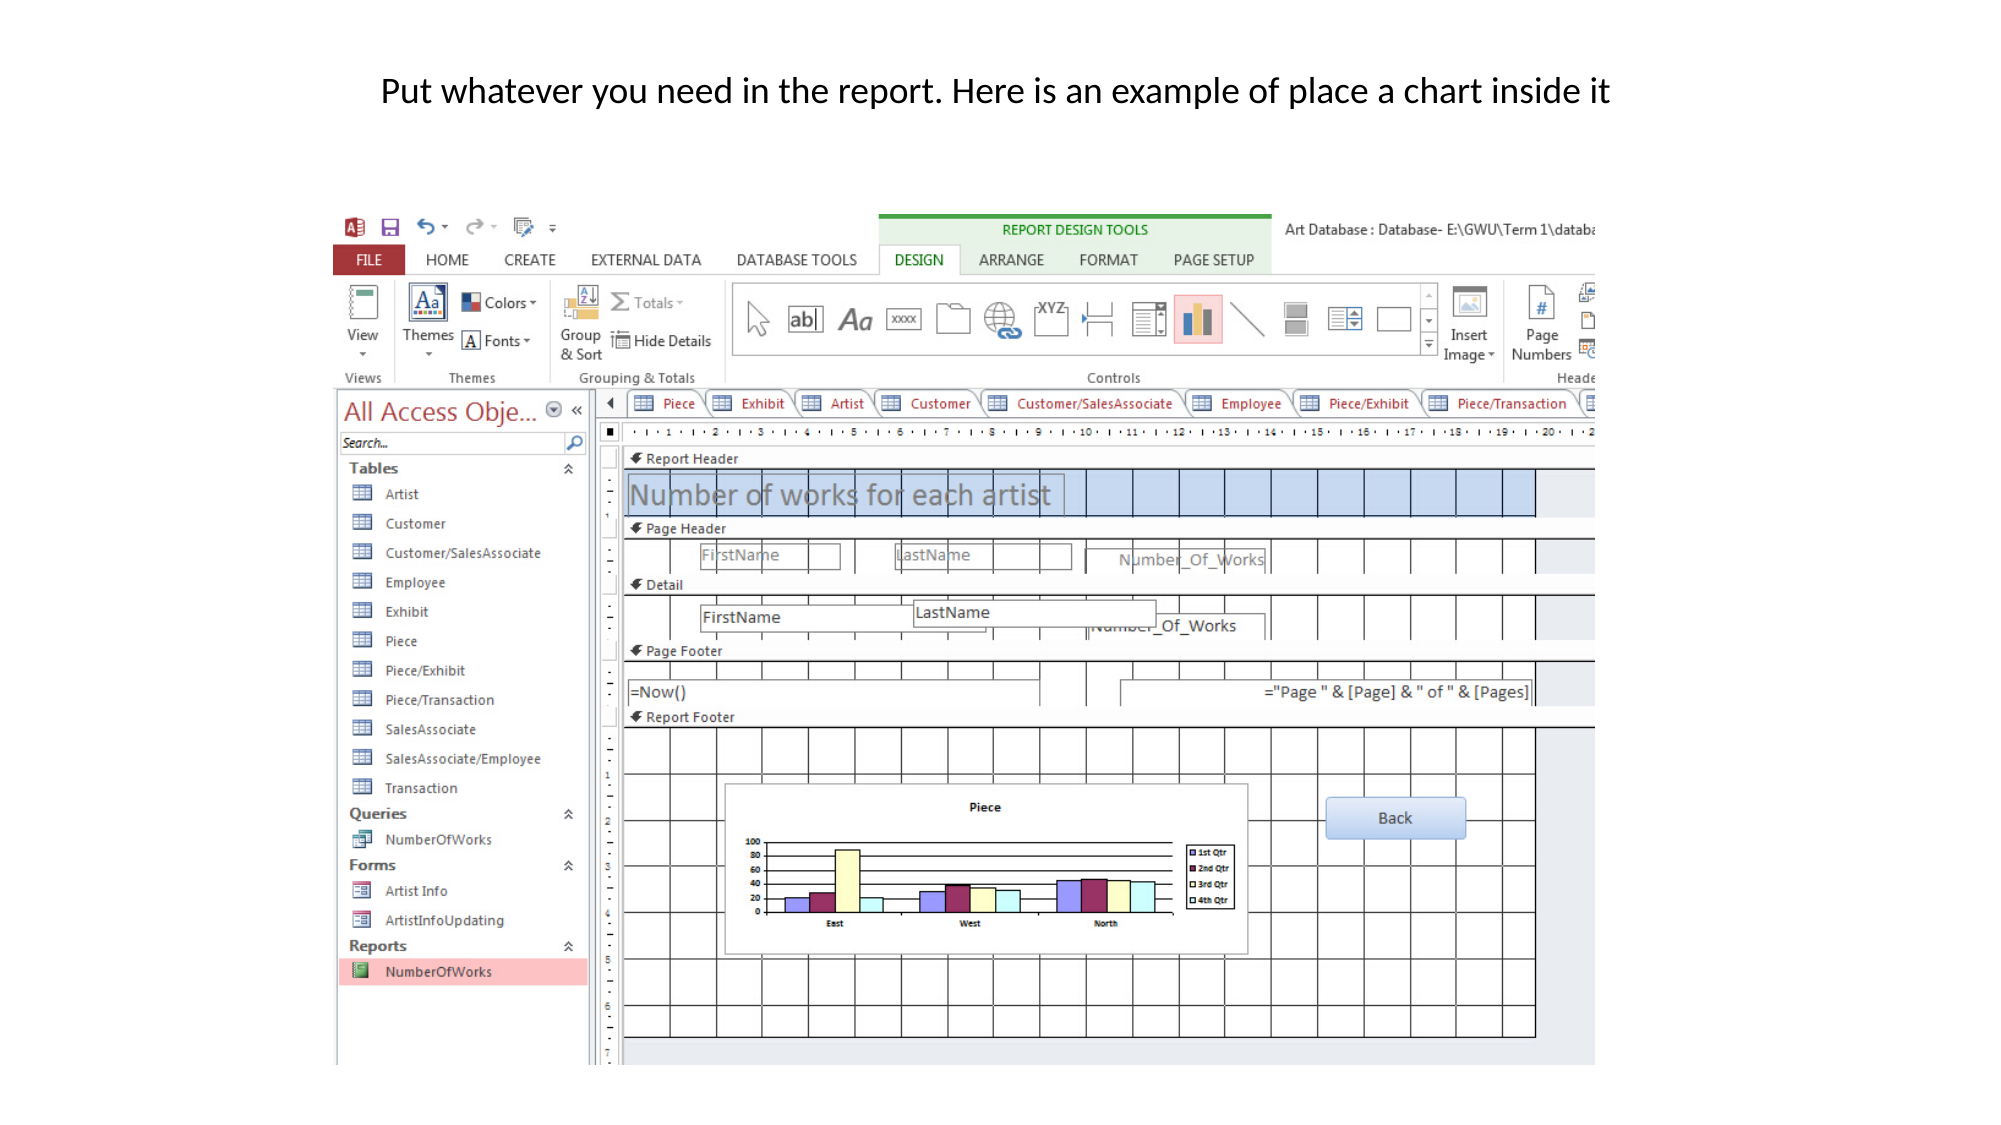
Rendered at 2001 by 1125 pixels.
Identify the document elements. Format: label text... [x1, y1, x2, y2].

text_box Put whatever you need in the report. Here is an example of place a chart inside it [128, 58, 1865, 119]
picture [333, 214, 1595, 1065]
